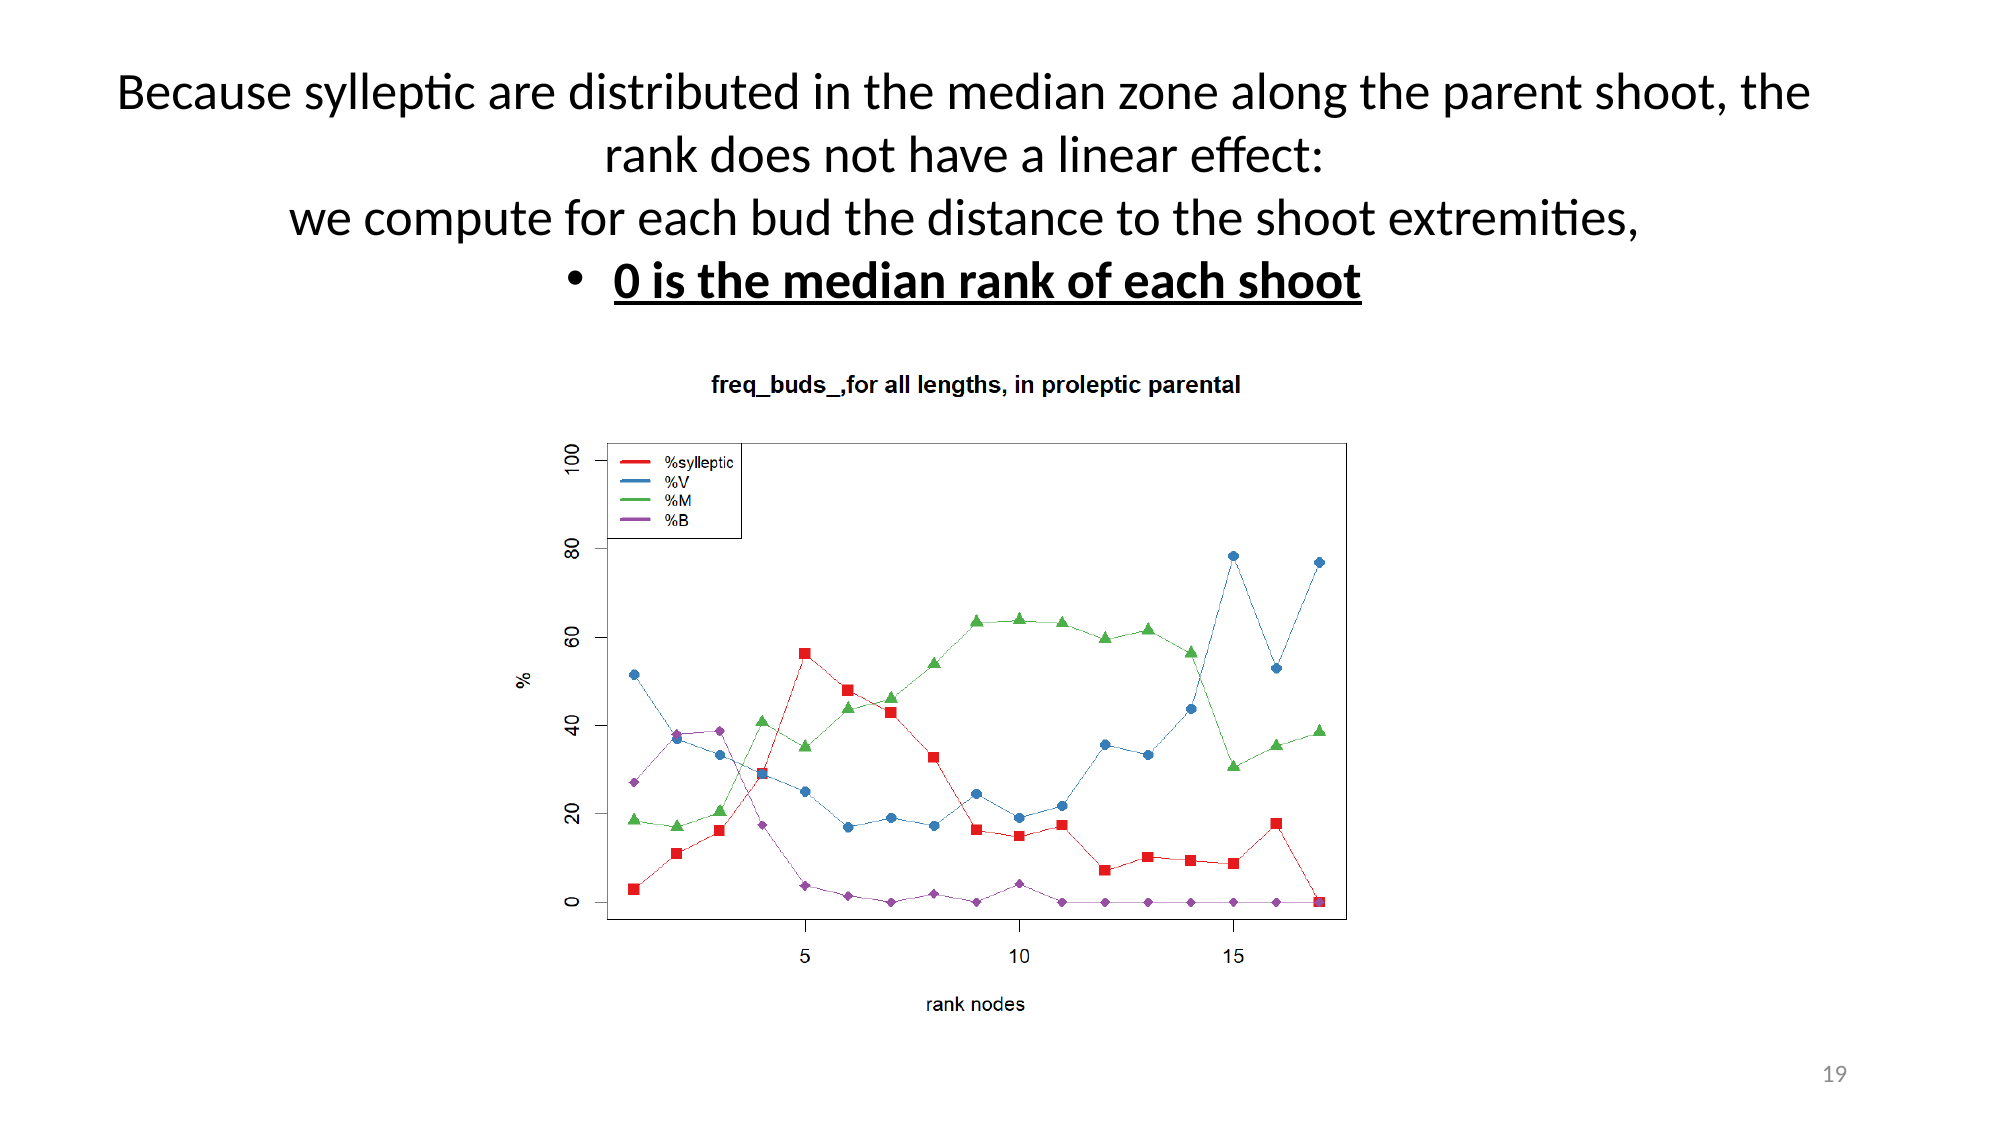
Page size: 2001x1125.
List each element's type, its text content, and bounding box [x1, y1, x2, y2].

slide_number 19 [1412, 1042, 1863, 1103]
picture [487, 323, 1442, 1039]
text_box Because sylleptic are distributed in the median zone along the parent shoot, the rank does not have a linear effect: we compute for each bud the distance to the shoot extremities, 0 is the median rank of each shoot [78, 49, 1851, 316]
